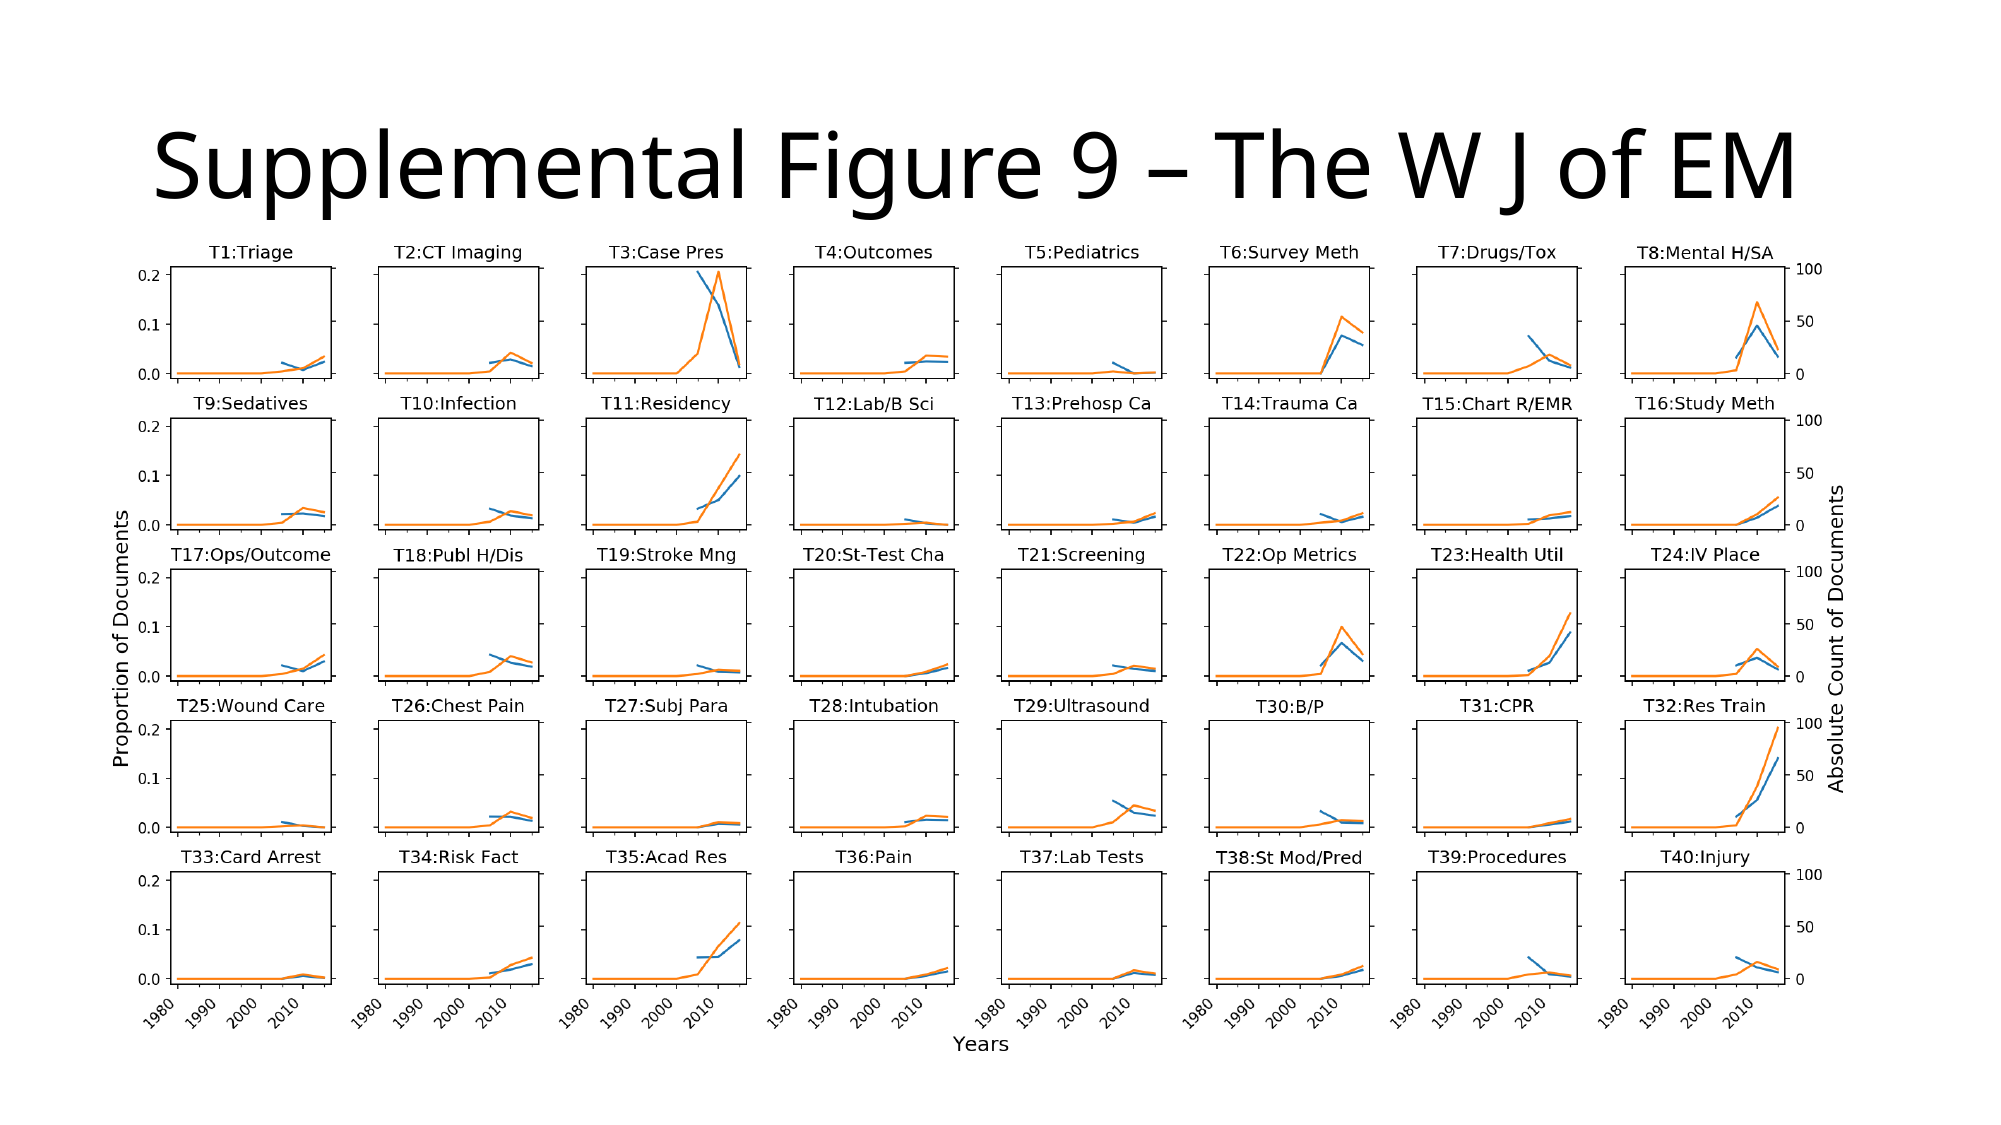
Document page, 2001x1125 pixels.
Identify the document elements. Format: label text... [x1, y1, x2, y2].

picture [102, 234, 1859, 1065]
title Supplemental Figure 9 – The W J of EM [137, 59, 1863, 278]
